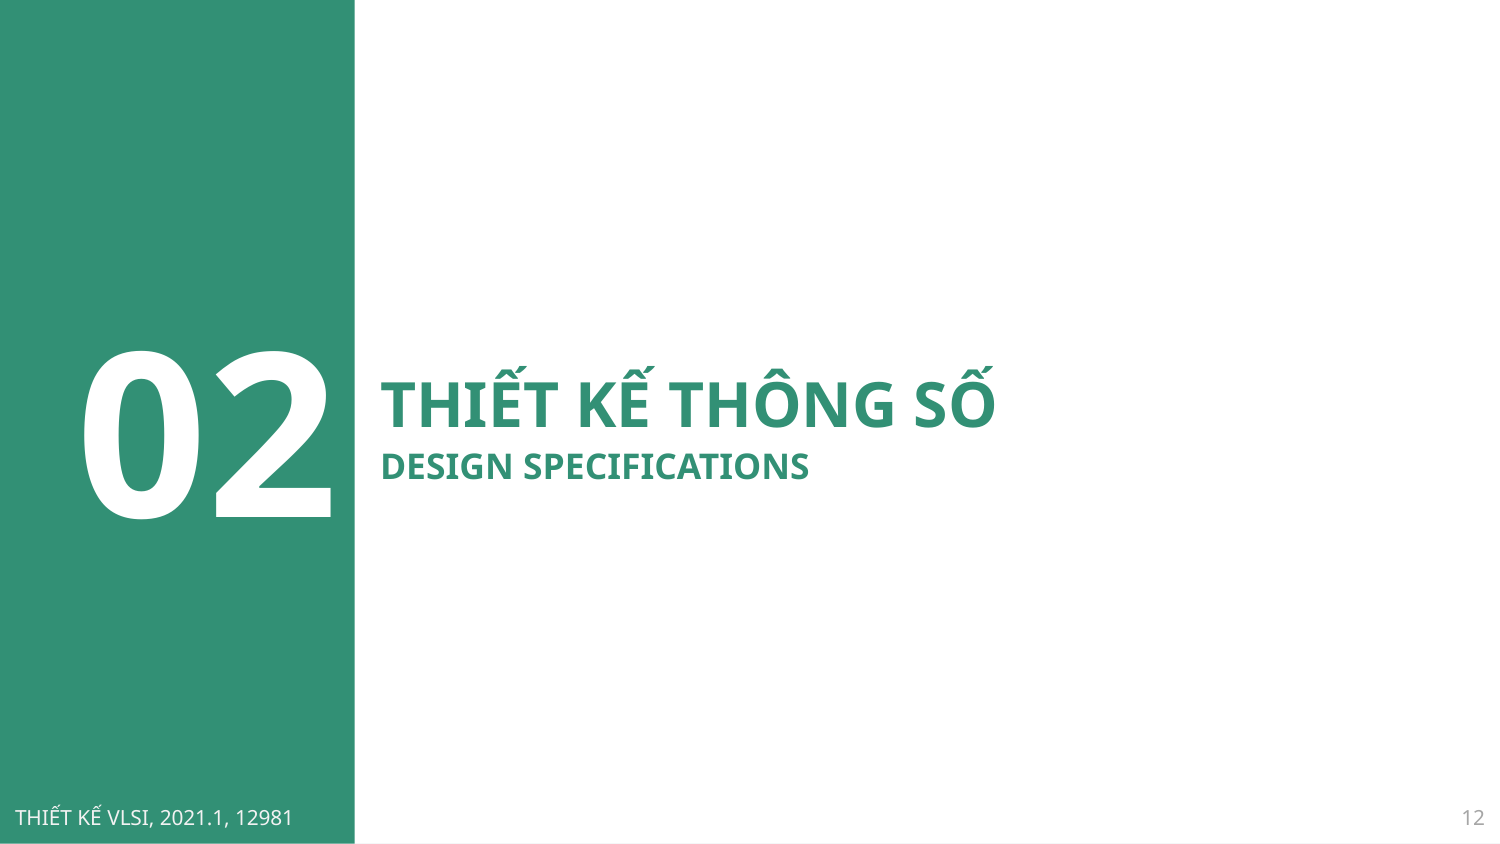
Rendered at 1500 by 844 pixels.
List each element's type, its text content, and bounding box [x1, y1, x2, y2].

text_box [0, 0, 357, 796]
text_box THIẾT KẾ VLSI, 2021.1, 12981 [0, 796, 361, 837]
text_box [357, 0, 1500, 844]
text_box 12 [1428, 796, 1500, 837]
title THIẾT KẾ THÔNG SỐ DESIGN SPECIFICATIONS [368, 312, 1435, 532]
text_box [0, 837, 357, 844]
text_box 02 [65, 289, 395, 509]
